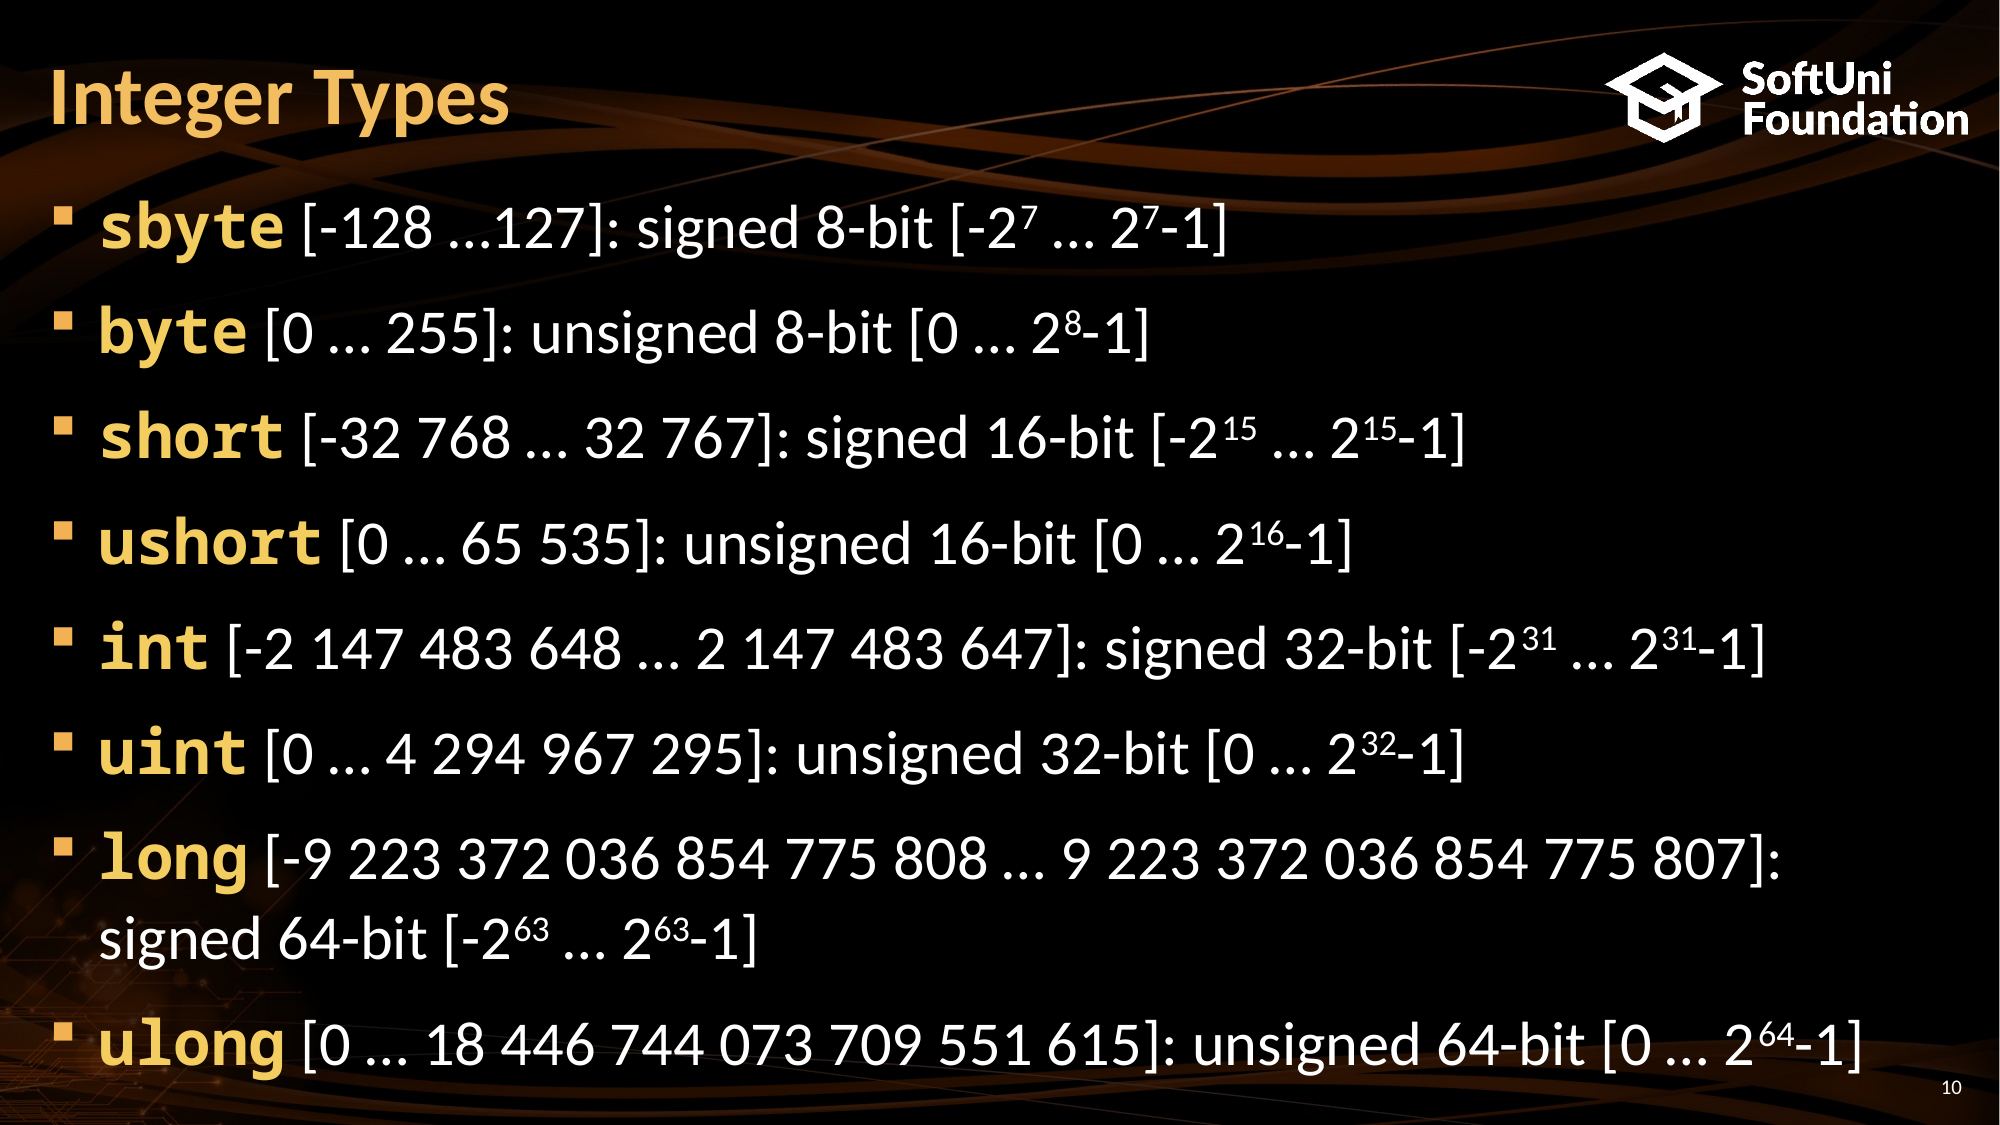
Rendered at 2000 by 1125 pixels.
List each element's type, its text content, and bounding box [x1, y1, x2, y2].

list sbyte [-128 …127]: signed 8-bit [-27 … 27-1] byte [0 … 255]: unsigned 8-bit [0 … 28-1] short [-32 768 … 32 767]: signed 16-bit [-215 … 215-1] ushort [0 … 65 535]: unsigned 16-bit [0 … 216-1] int [-2 147 483 648 … 2 147 483 647]: signed 32-bit [-231 … 231-1] uint [0 … 4 294 967 295]: unsigned 32-bit [0 … 232-1] long [-9 223 372 036 854 775 808 … 9 223 372 036 854 775 807]: signed 64-bit [-263 … 263-1] ulong [0 … 18 446 744 073 709 551 615]: unsigned 64-bit [0 … 264-1] [31, 174, 1968, 1103]
title Integer Types [30, 6, 1602, 189]
picture [0, 0, 2000, 1125]
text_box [1457, 186, 1933, 583]
